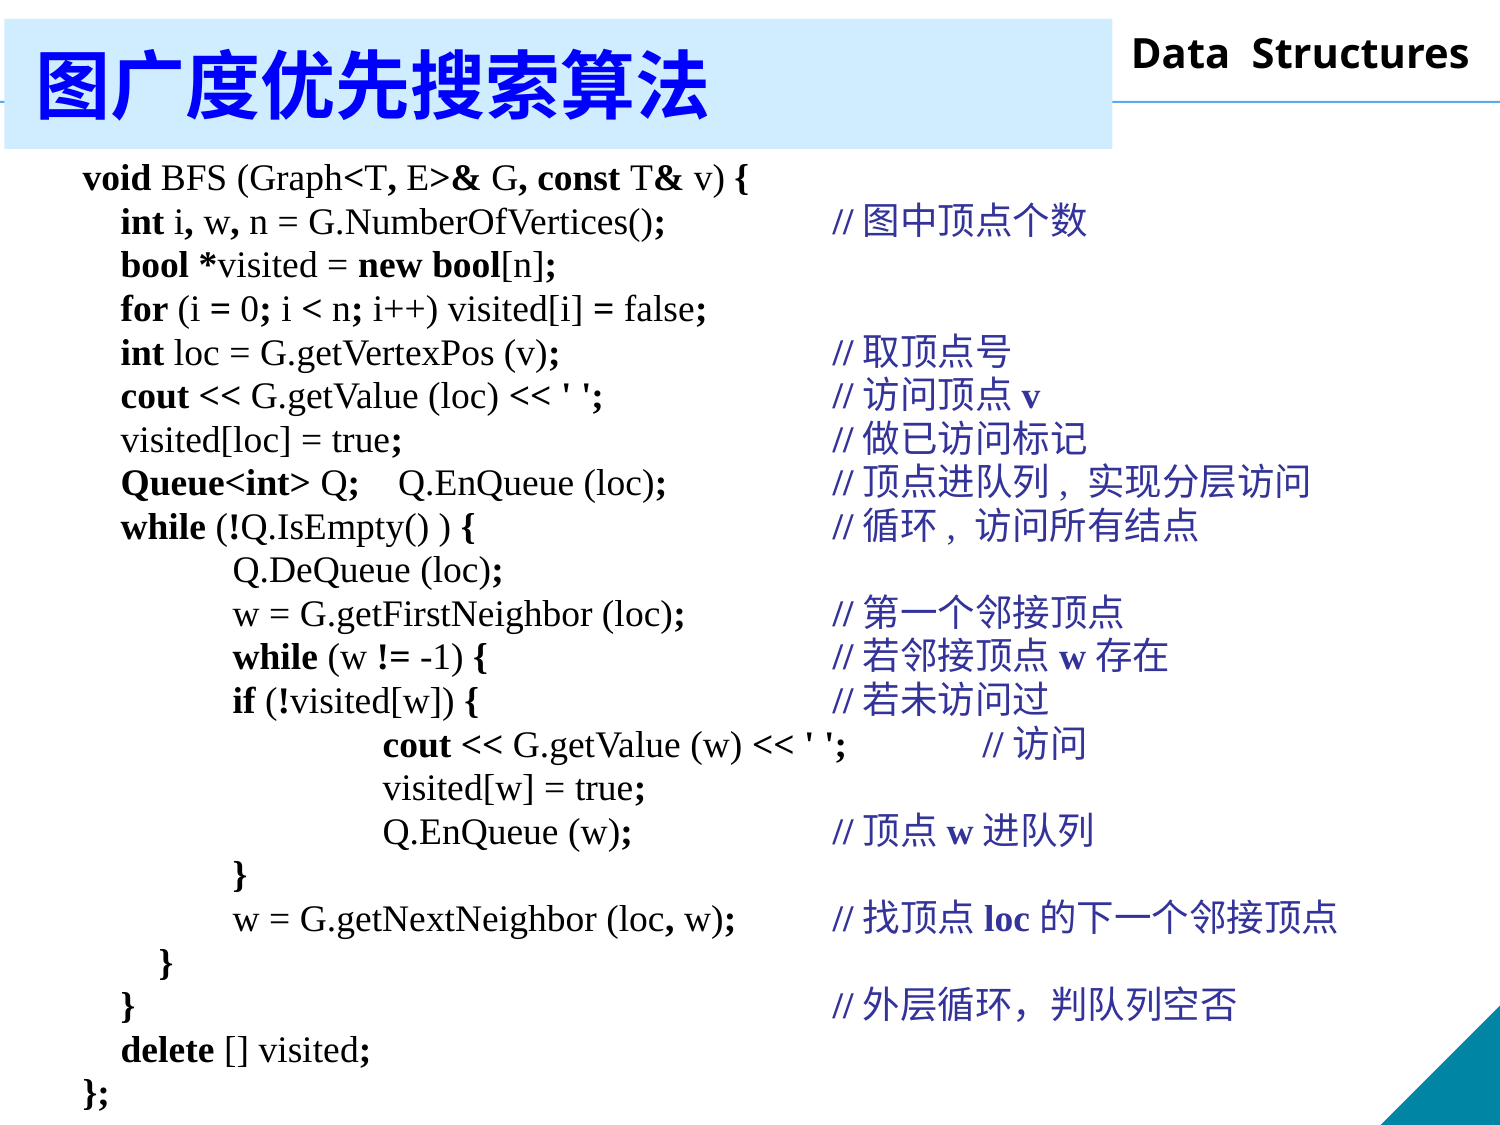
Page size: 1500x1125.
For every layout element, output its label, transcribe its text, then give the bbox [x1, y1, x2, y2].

text_box void BFS (Graph<T, E>& G, const T& v) { int i, w, n = G.NumberOfVertices(); //图中顶点个数 bool *visited = new bool[n]; for (i = 0; i < n; i++) visited[i] = false; int loc = G.getVertexPos (v); //取顶点号 cout << G.getValue (loc) << ' '; //访问顶点v visited[loc] = true; //做已访问标记 Queue<int> Q; Q.EnQueue (loc); //顶点进队列, 实现分层访问 while (!Q.IsEmpty() ) { //循环, 访问所有结点 Q.DeQueue (loc); w = G.getFirstNeighbor (loc); //第一个邻接顶点 while (w != -1) { //若邻接顶点w存在 if (!visited[w]) { //若未访问过 cout << G.getValue (w) << ' '; //访问 visited[w] = true; Q.EnQueue (w); //顶点w进队列 } w = G.getNextNeighbor (loc, w); //找顶点loc的下一个邻接顶点 } } //外层循环，判队列空否 delete [] visited; }; [67, 148, 1424, 1121]
list 图广度优先搜索算法 [20, 30, 1471, 138]
